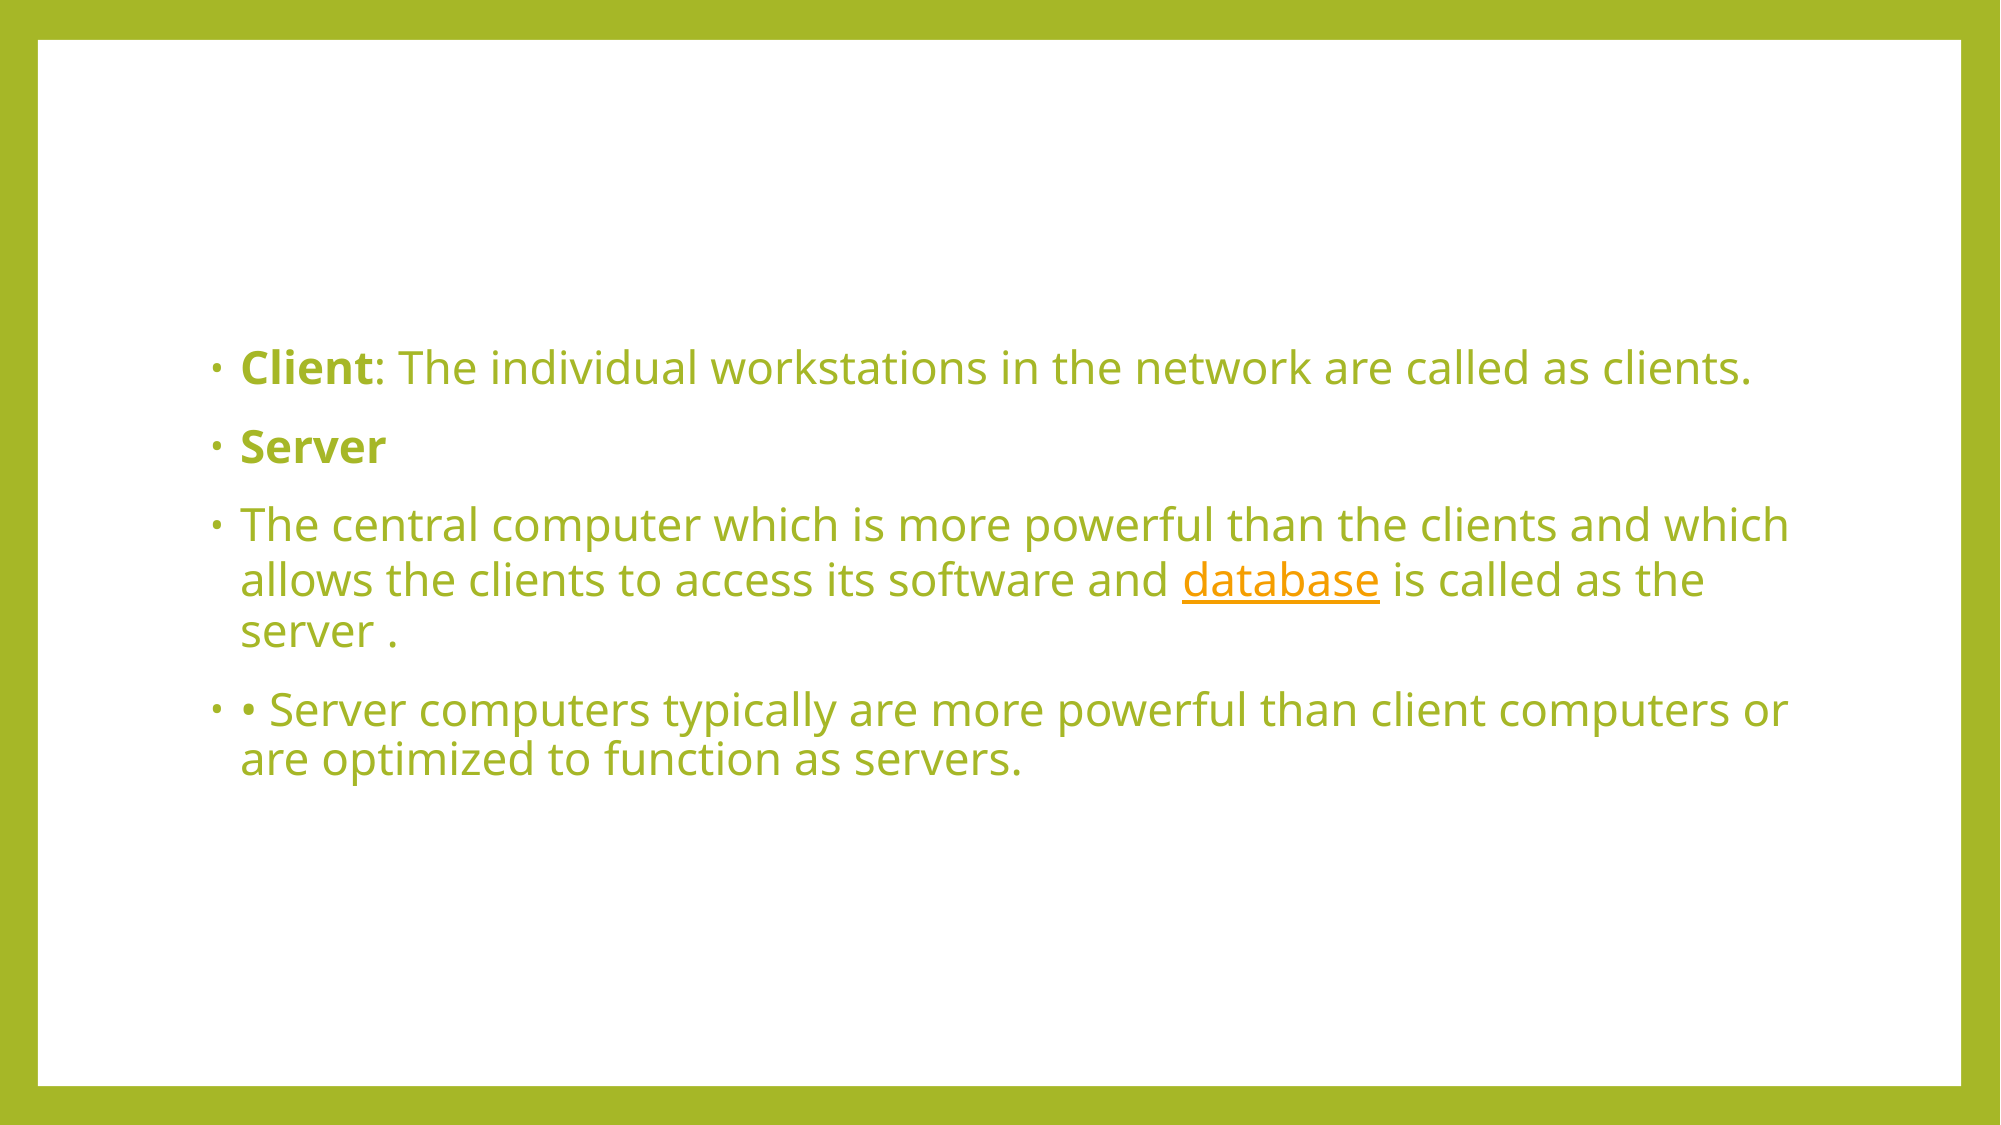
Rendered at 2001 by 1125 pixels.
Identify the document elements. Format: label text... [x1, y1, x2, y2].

list Client: The individual workstations in the network are called as clients. Server The central computer which is more powerful than the clients and which allows the clients to access its software and database is called as the server . • Server computers typically are more powerful than client computers or are optimized to function as servers. [187, 337, 1808, 1000]
